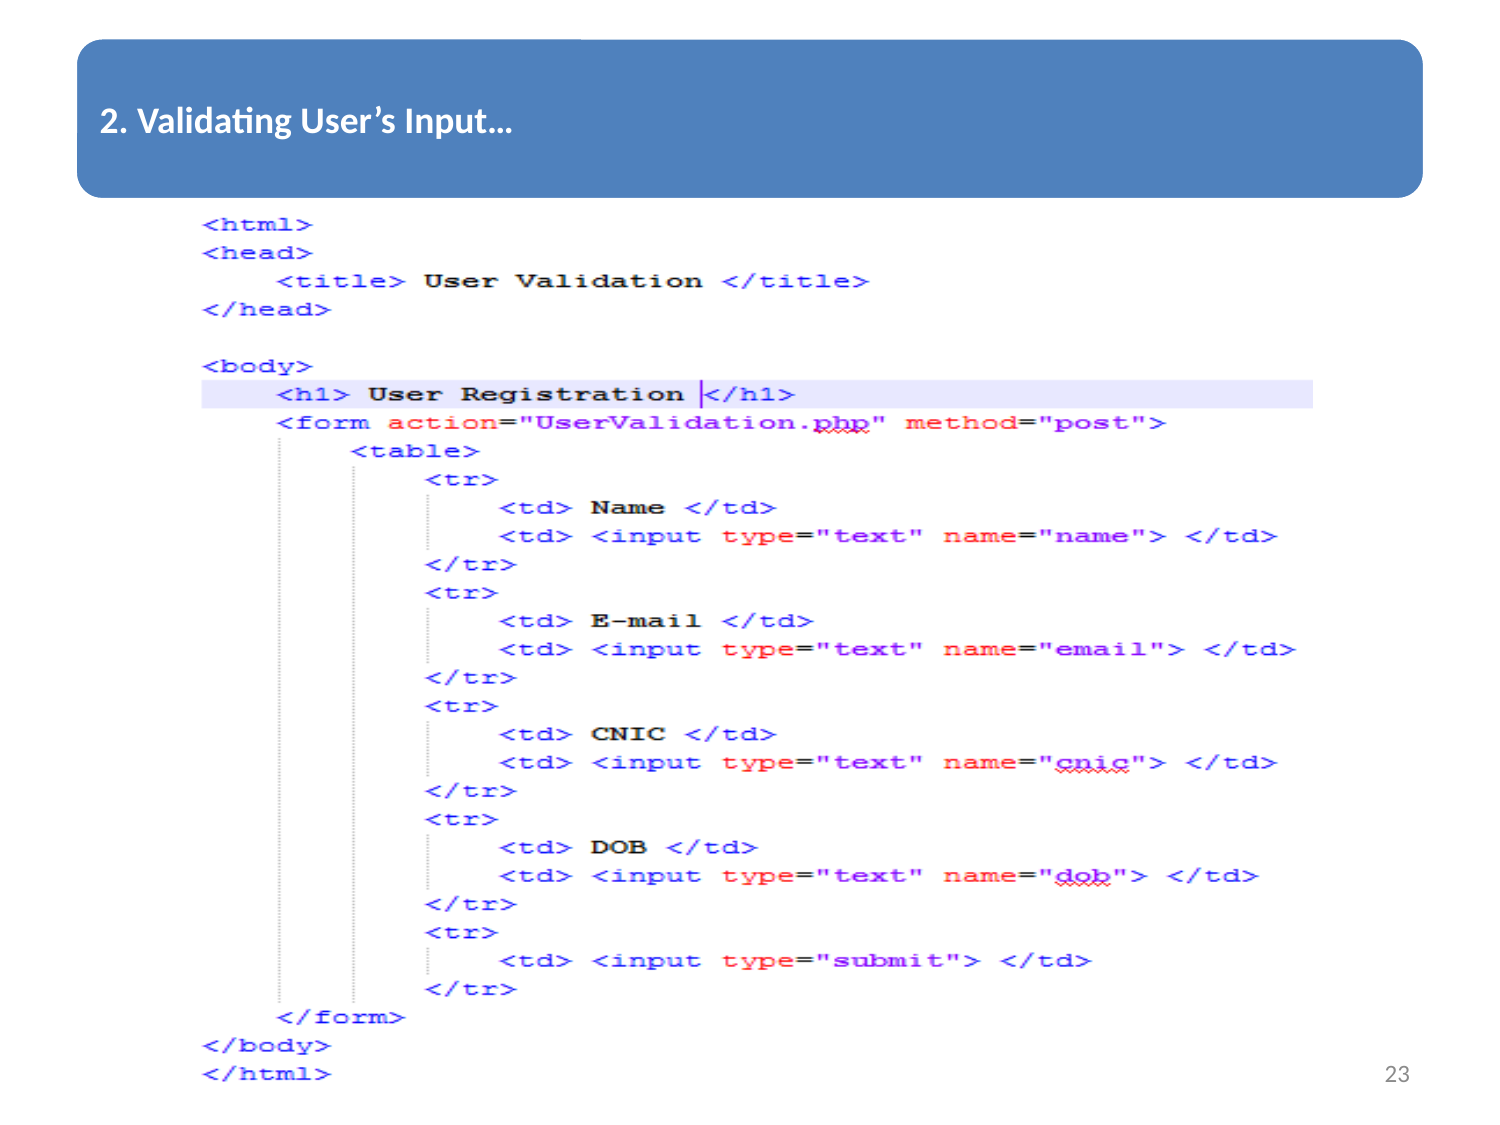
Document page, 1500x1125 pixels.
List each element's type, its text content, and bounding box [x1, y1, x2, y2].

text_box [74, 37, 1426, 201]
slide_number 23 [1074, 1042, 1425, 1103]
picture [199, 212, 1313, 1088]
